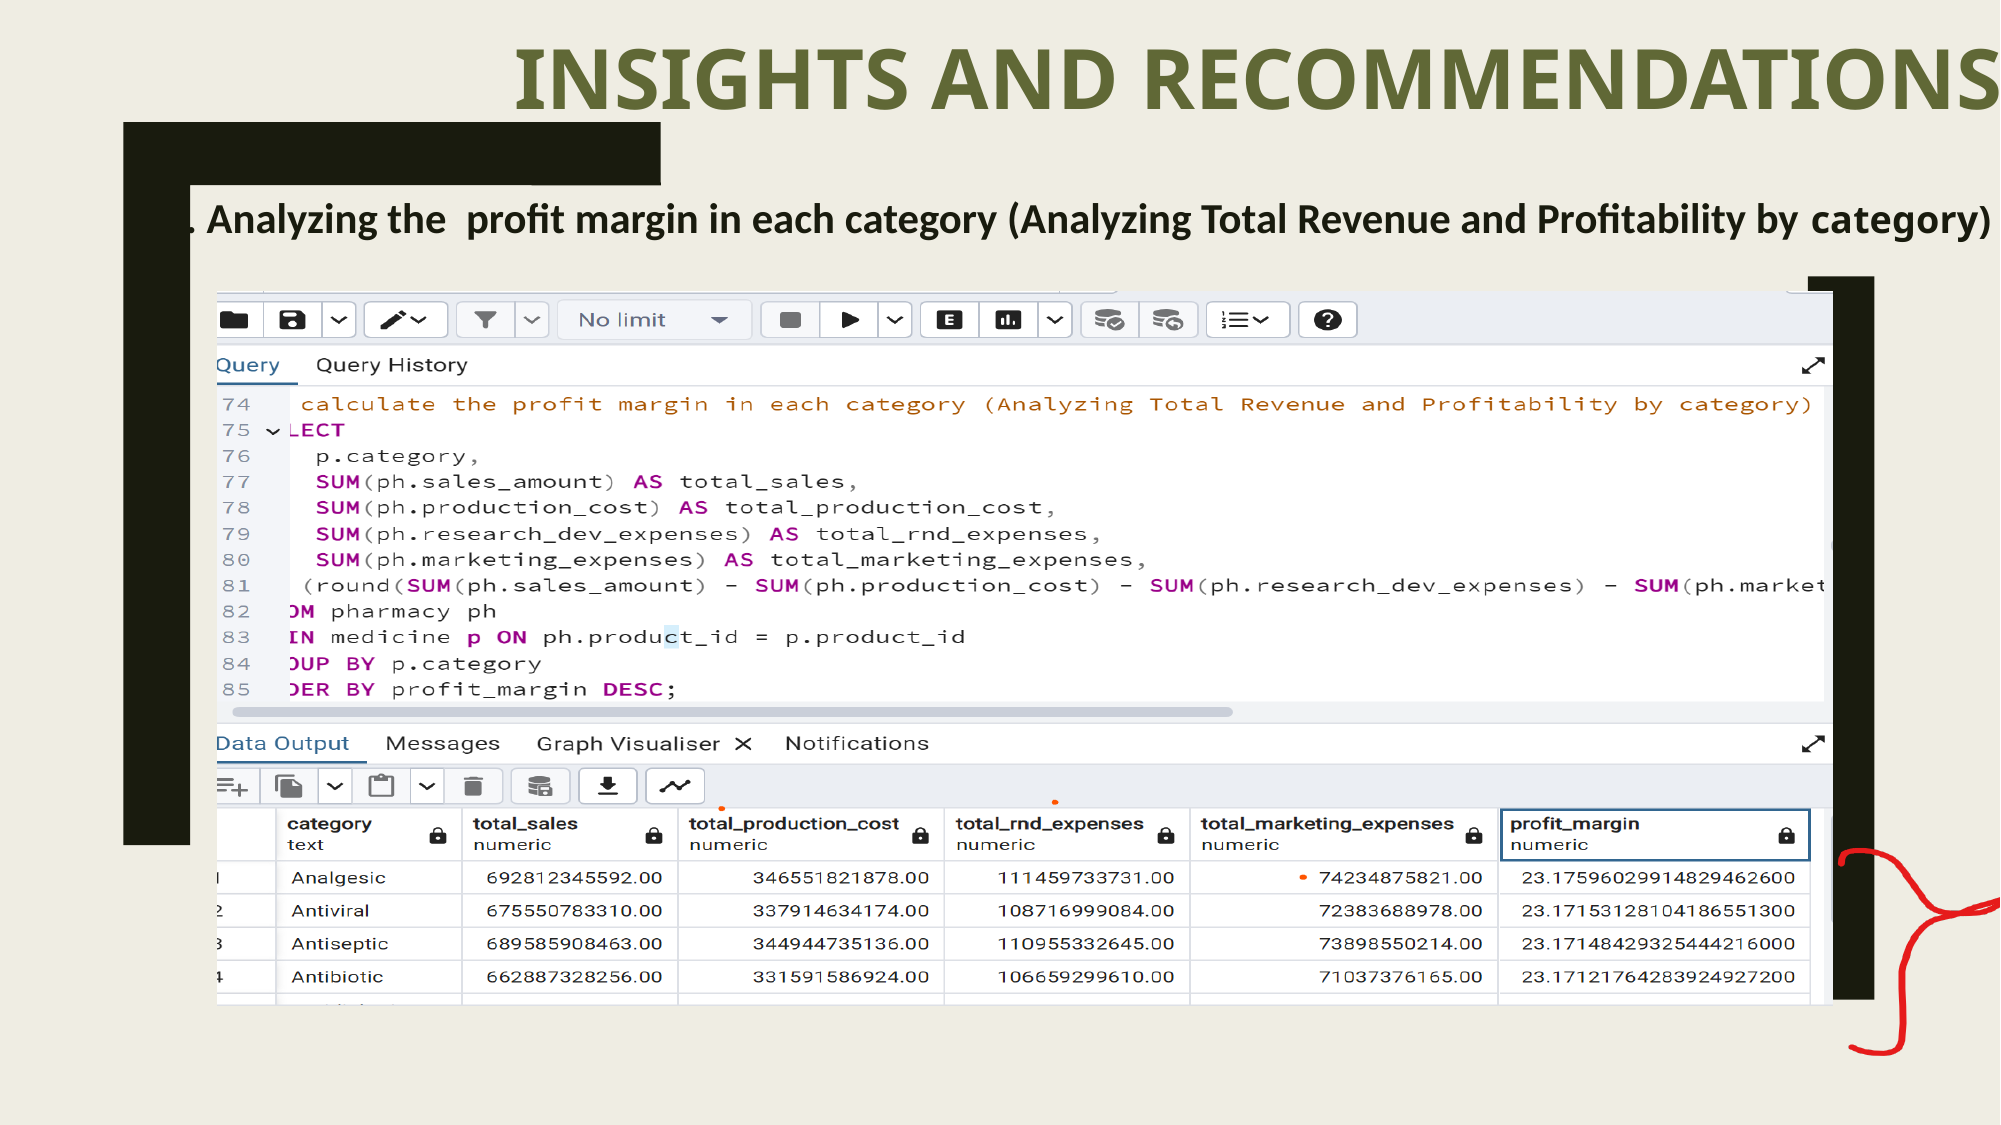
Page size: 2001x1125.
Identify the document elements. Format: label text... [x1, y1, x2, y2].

picture [217, 291, 2000, 1057]
subtitle 3. Analyzing the profit margin in each category (Analyzing Total Revenue and Profitability by category) [144, 176, 2000, 301]
title Insights and recommendations [412, 0, 2000, 135]
